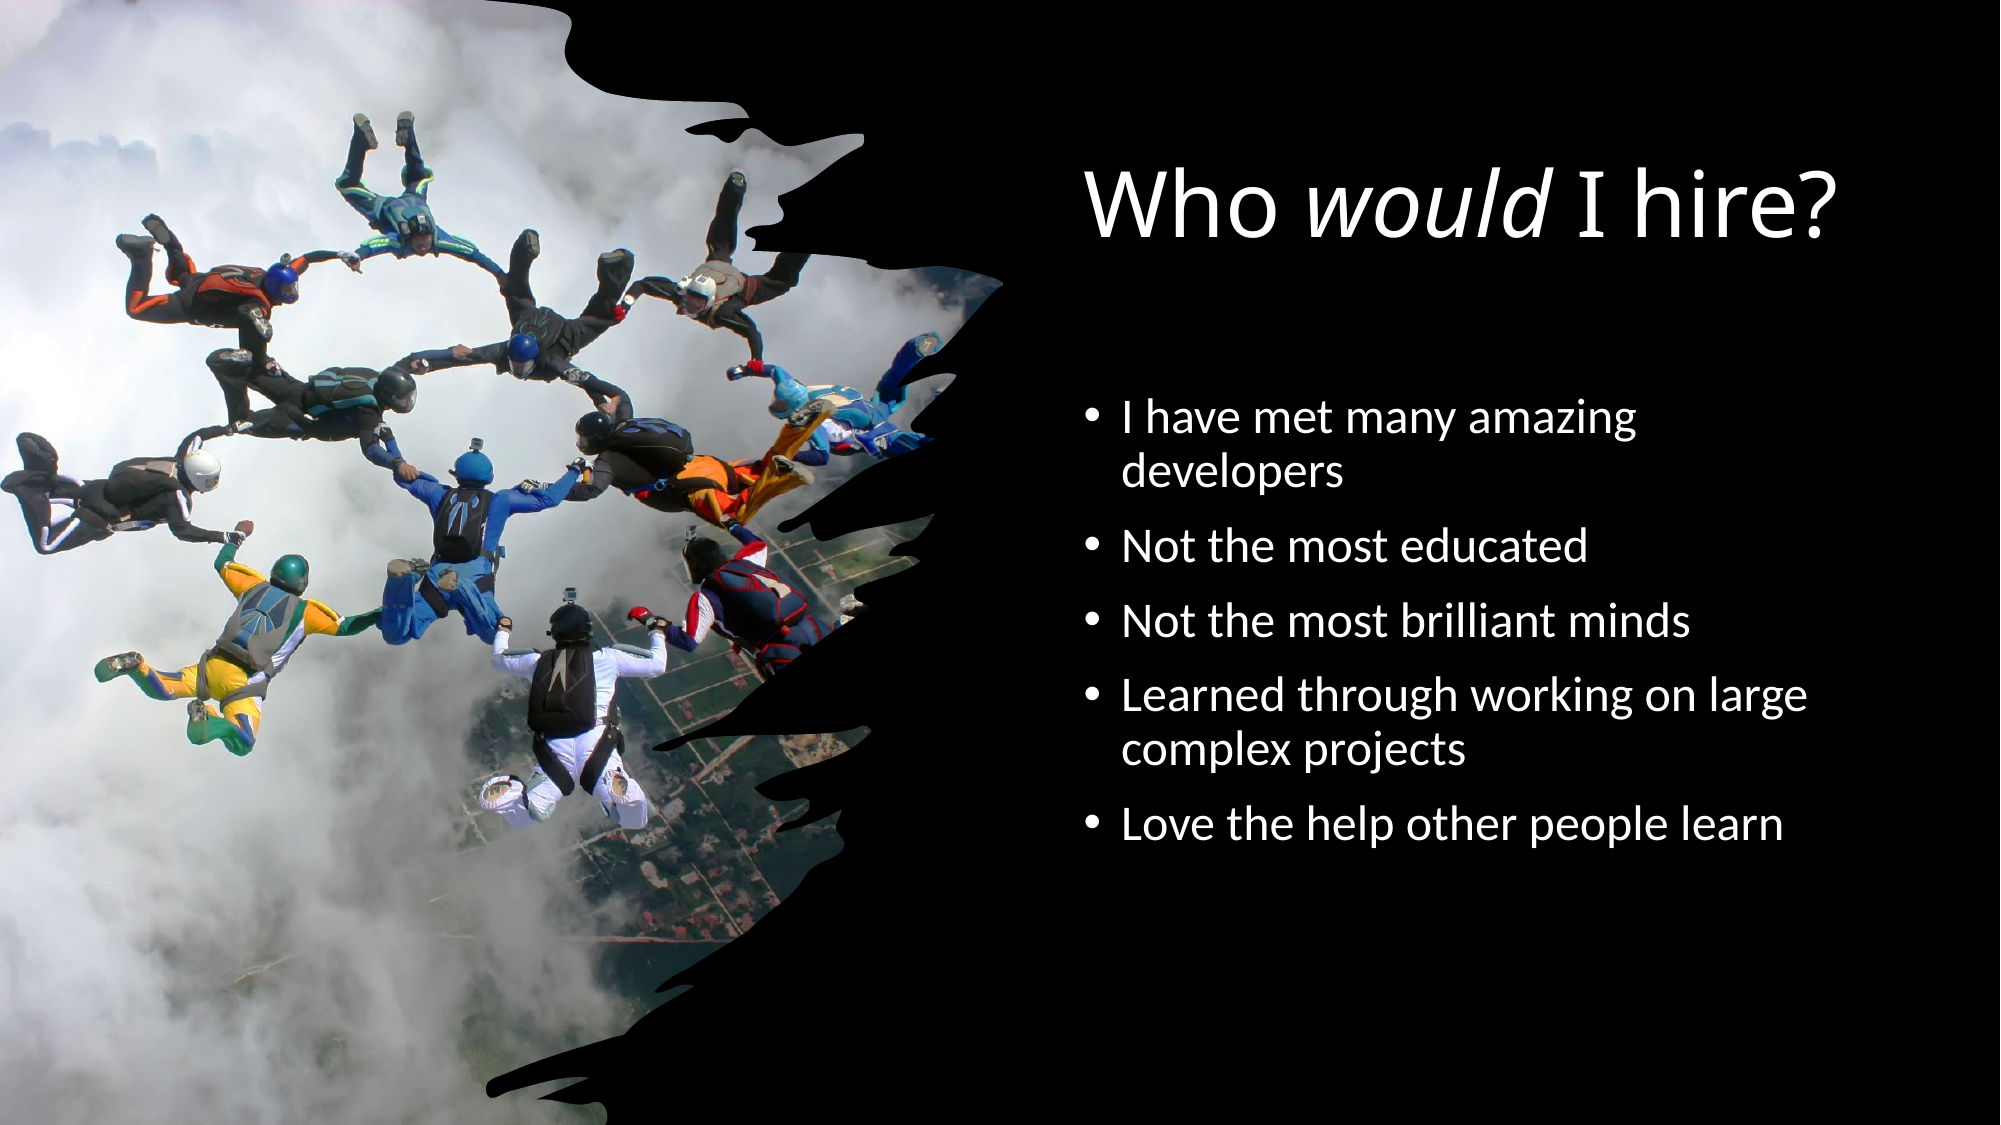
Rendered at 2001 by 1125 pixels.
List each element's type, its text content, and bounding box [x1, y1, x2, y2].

picture [0, 0, 1004, 1125]
list I have met many amazing developers Not the most educated Not the most brilliant minds Learned through working on large complex projects Love the help other people learn [1068, 382, 1863, 1014]
title Who would I hire? [1068, 59, 1863, 357]
